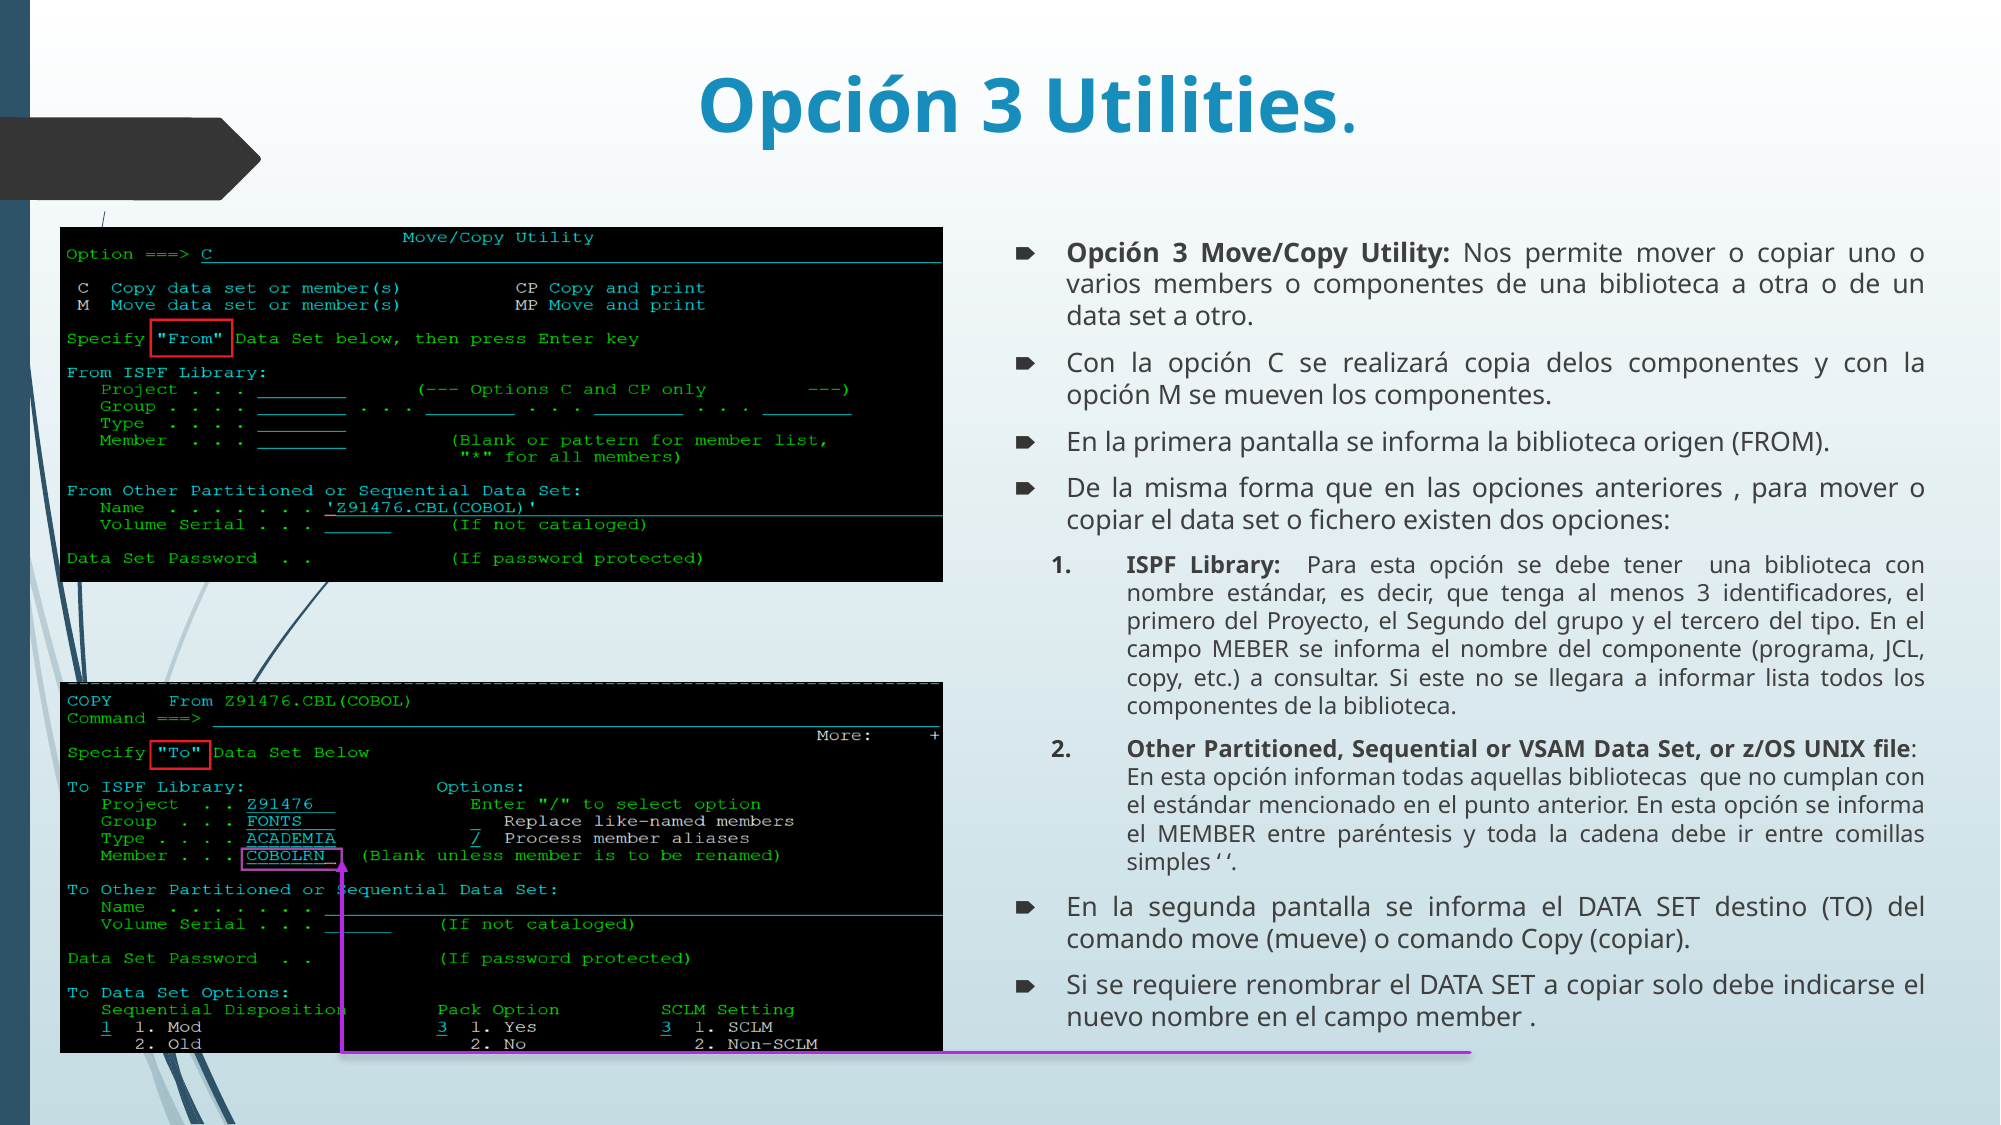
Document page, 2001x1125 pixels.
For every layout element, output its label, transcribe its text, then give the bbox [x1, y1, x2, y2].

picture [59, 227, 943, 583]
title Opción 3 Utilities. [297, 50, 1760, 174]
picture [59, 682, 809, 1053]
list Opción 3 Move/Copy Utility: Nos permite mover o copiar uno o varios members o componentes de una biblioteca a otra o de un data set a otro. Con la opción C se realizará copia delos componentes y con la opción M se mueven los componentes. En la primera pantalla se informa la biblioteca origen (FROM). De la misma forma que en las opciones anteriores , para mover o copiar el data set o fichero existen dos opciones: ISPF Library: Para esta opción se debe tener una biblioteca con nombre estándar, es decir, que tenga al menos 3 identificadores, el primero del Proyecto, el Segundo del grupo y el tercero del tipo. En el campo MEBER se informa el nombre del componente (programa, JCL, copy, etc.) a consultar. Si este no se llegara a informar lista todos los componentes de la biblioteca. Other Partitioned, Sequential or VSAM Data Set, or z/OS UNIX file: En esta opción informan todas aquellas bibliotecas que no cumplan con el estándar mencionado en el punto anterior. En esta opción se informa el MEMBER entre paréntesis y toda la cadena debe ir entre comillas simples ‘ ‘. En la segunda pantalla se informa el DATA SET destino (TO) del comando move (mueve) o comando Copy (copiar). Si se requiere renombrar el DATA SET a copiar solo debe indicarse el nuevo nombre en el campo member . [999, 228, 1940, 1053]
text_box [809, 391, 1003, 1125]
